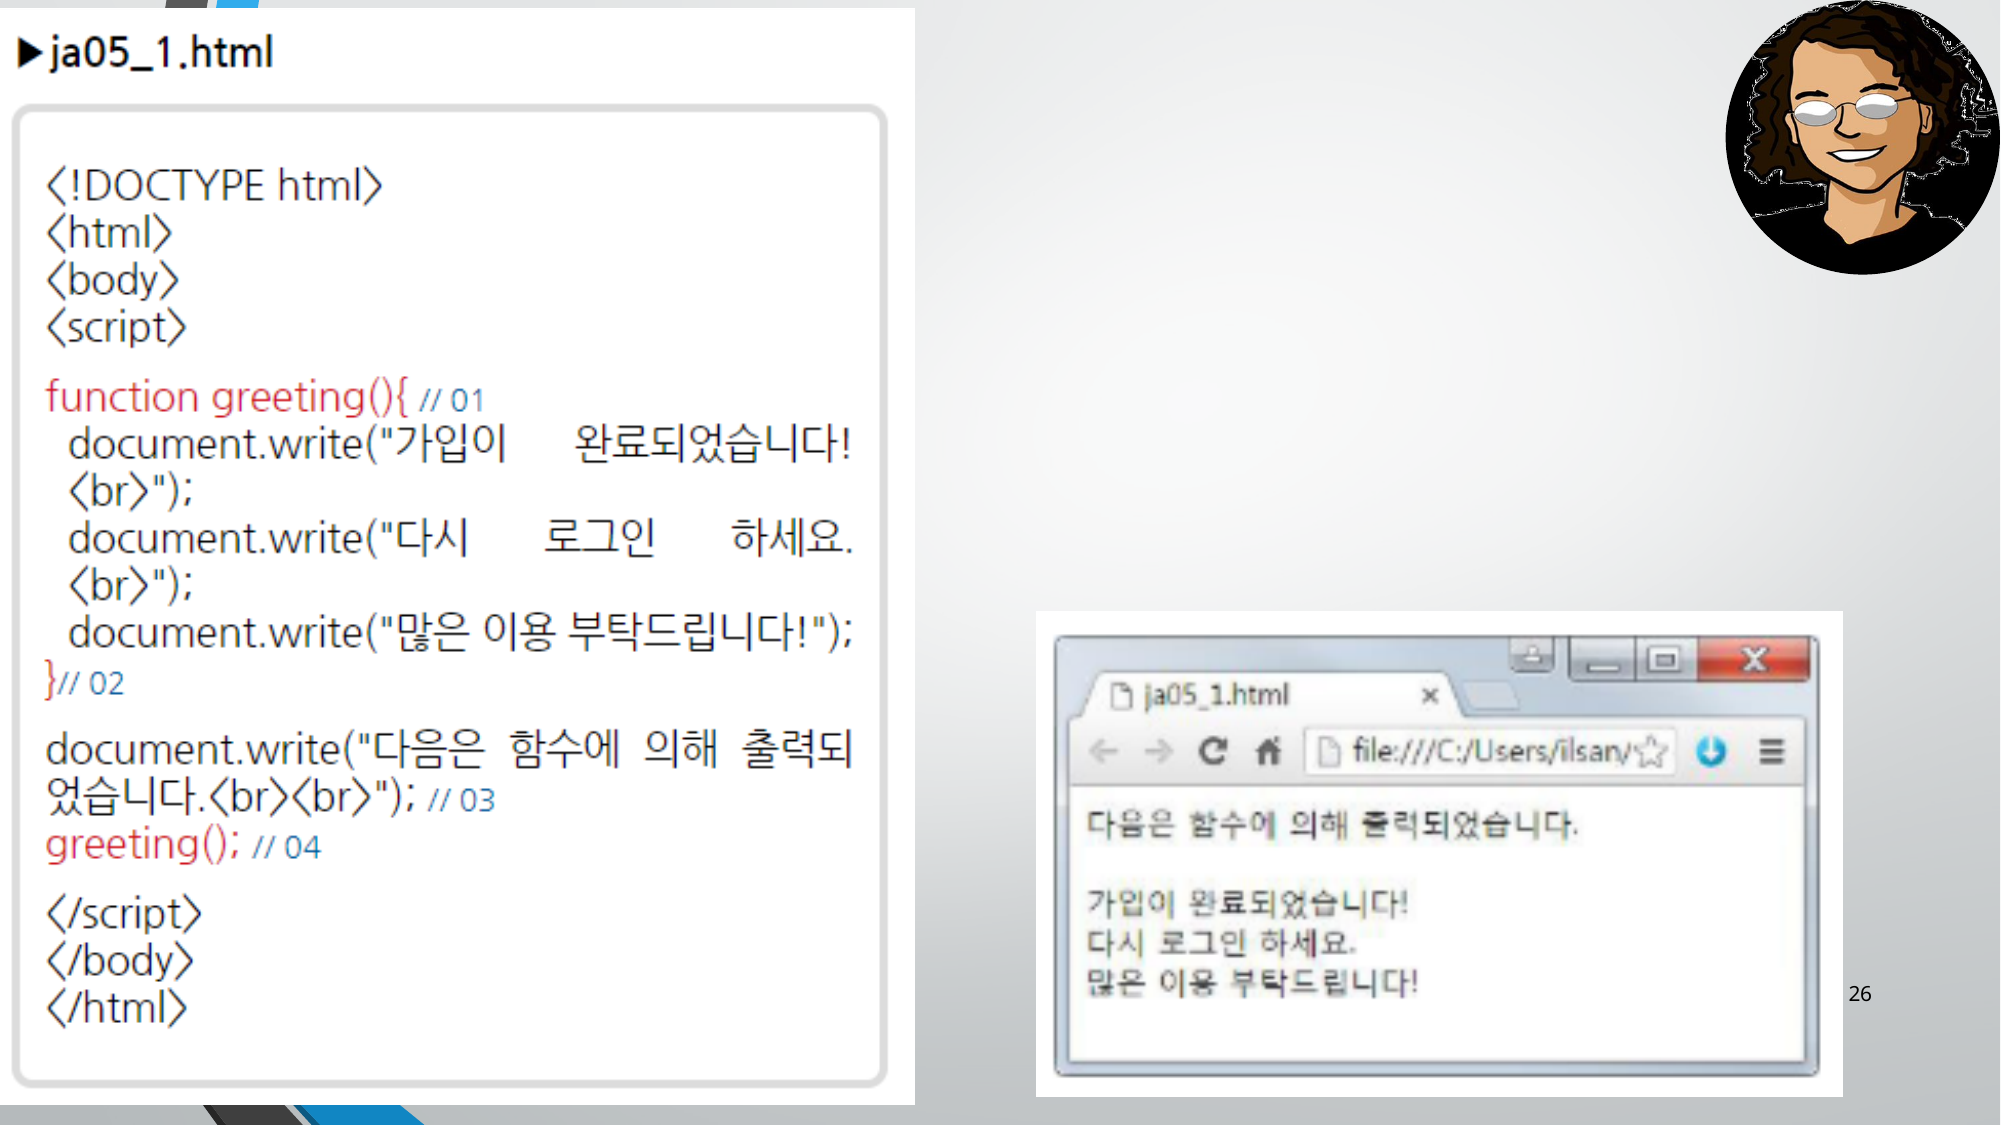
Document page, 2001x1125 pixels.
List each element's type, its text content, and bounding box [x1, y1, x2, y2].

picture [0, 0, 2001, 1125]
slide_number ‹#› [1848, 965, 1887, 1025]
